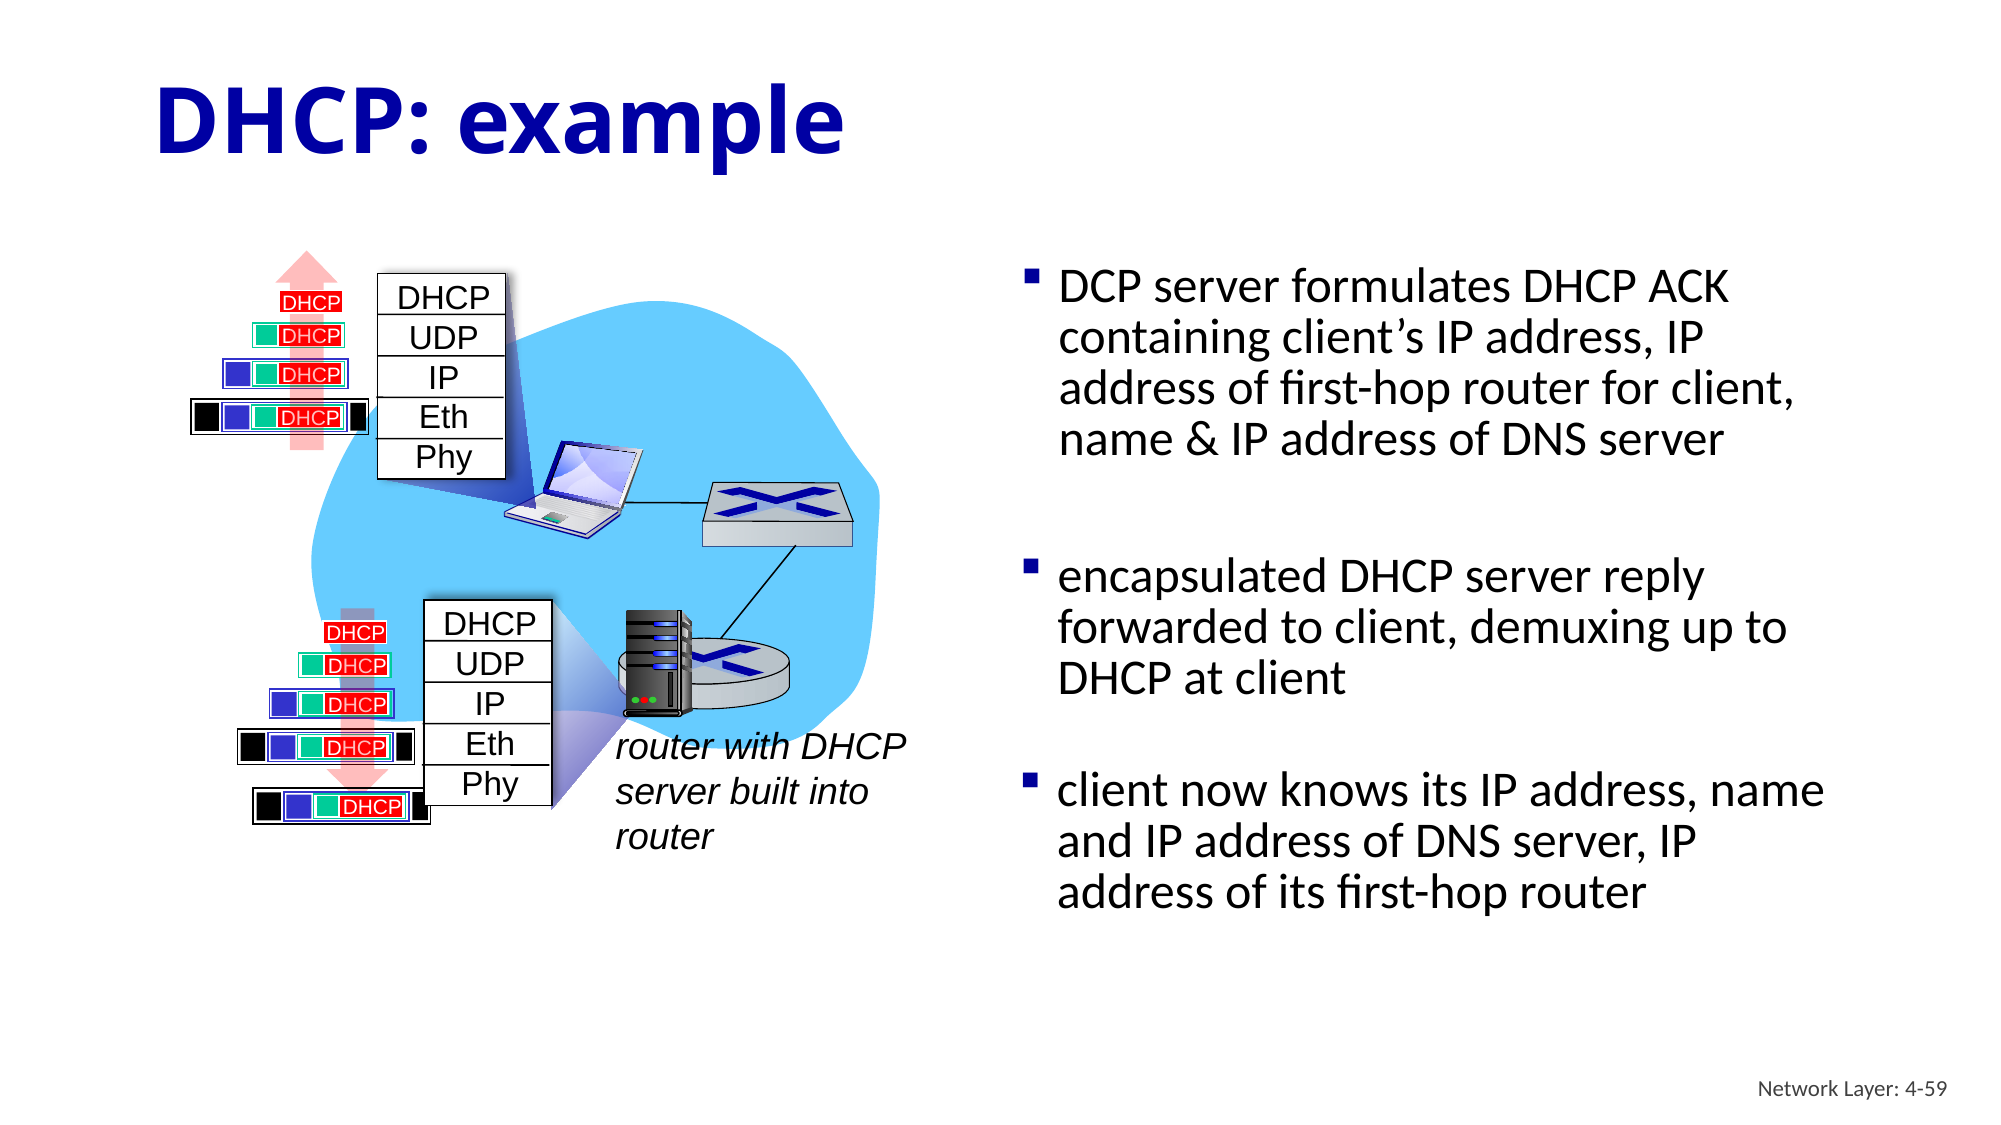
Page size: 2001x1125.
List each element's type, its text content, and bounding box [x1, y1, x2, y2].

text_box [375, 268, 536, 509]
text_box DHCP: example [137, 50, 1863, 198]
text_box client now knows its IP address, name and IP address of DNS server, IP address of its first-hop router [1003, 757, 1858, 982]
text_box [698, 638, 790, 710]
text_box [623, 609, 694, 717]
text_box Network Layer: 4-<number> [1512, 1056, 1963, 1117]
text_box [190, 250, 369, 451]
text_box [421, 594, 639, 810]
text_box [311, 612, 401, 653]
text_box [252, 786, 431, 827]
text_box Additional Chapter 4 slides [342, 452, 646, 550]
text_box Additional Chapter 4 slides [415, 597, 421, 722]
text_box [311, 301, 880, 714]
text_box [237, 608, 415, 800]
text_box encapsulated DHCP server reply forwarded to client, demuxing up to DHCP at client [1004, 544, 1858, 757]
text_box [702, 481, 854, 547]
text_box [503, 440, 644, 544]
text_box router with DHCP server built into router [600, 714, 931, 865]
text_box DCP server formulates DHCP ACK containing client’s IP address, IP address of first-hop router for client, name & IP address of DNS server [1005, 254, 1862, 513]
